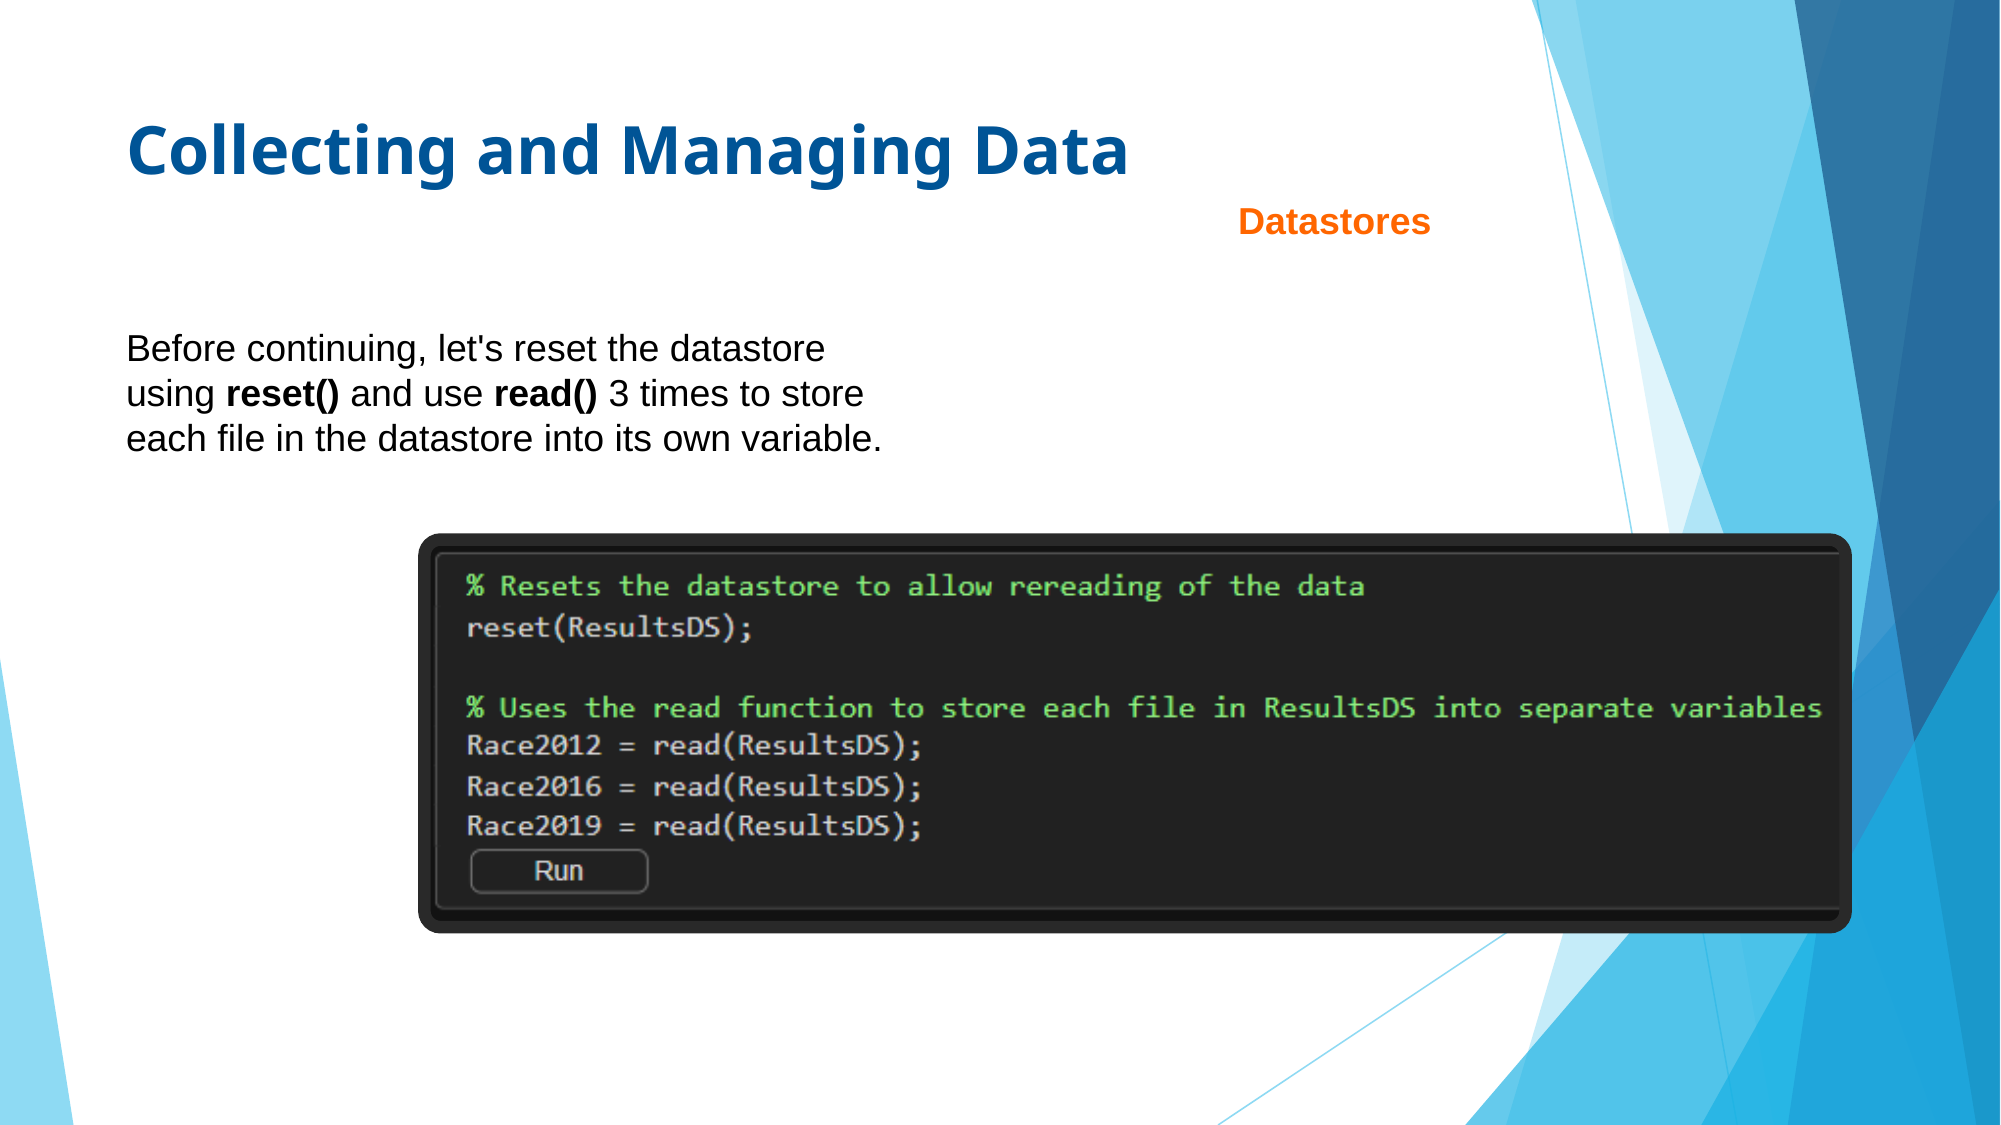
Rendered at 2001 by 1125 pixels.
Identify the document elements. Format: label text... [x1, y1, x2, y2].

picture [424, 539, 1846, 928]
text_box Before continuing, let's reset the datastore using reset() and use read() 3 times to store each file in the datastore into its own variable. [111, 316, 914, 467]
title Collecting and Managing Data [111, 99, 1552, 317]
list Datastores [1059, 190, 1610, 262]
